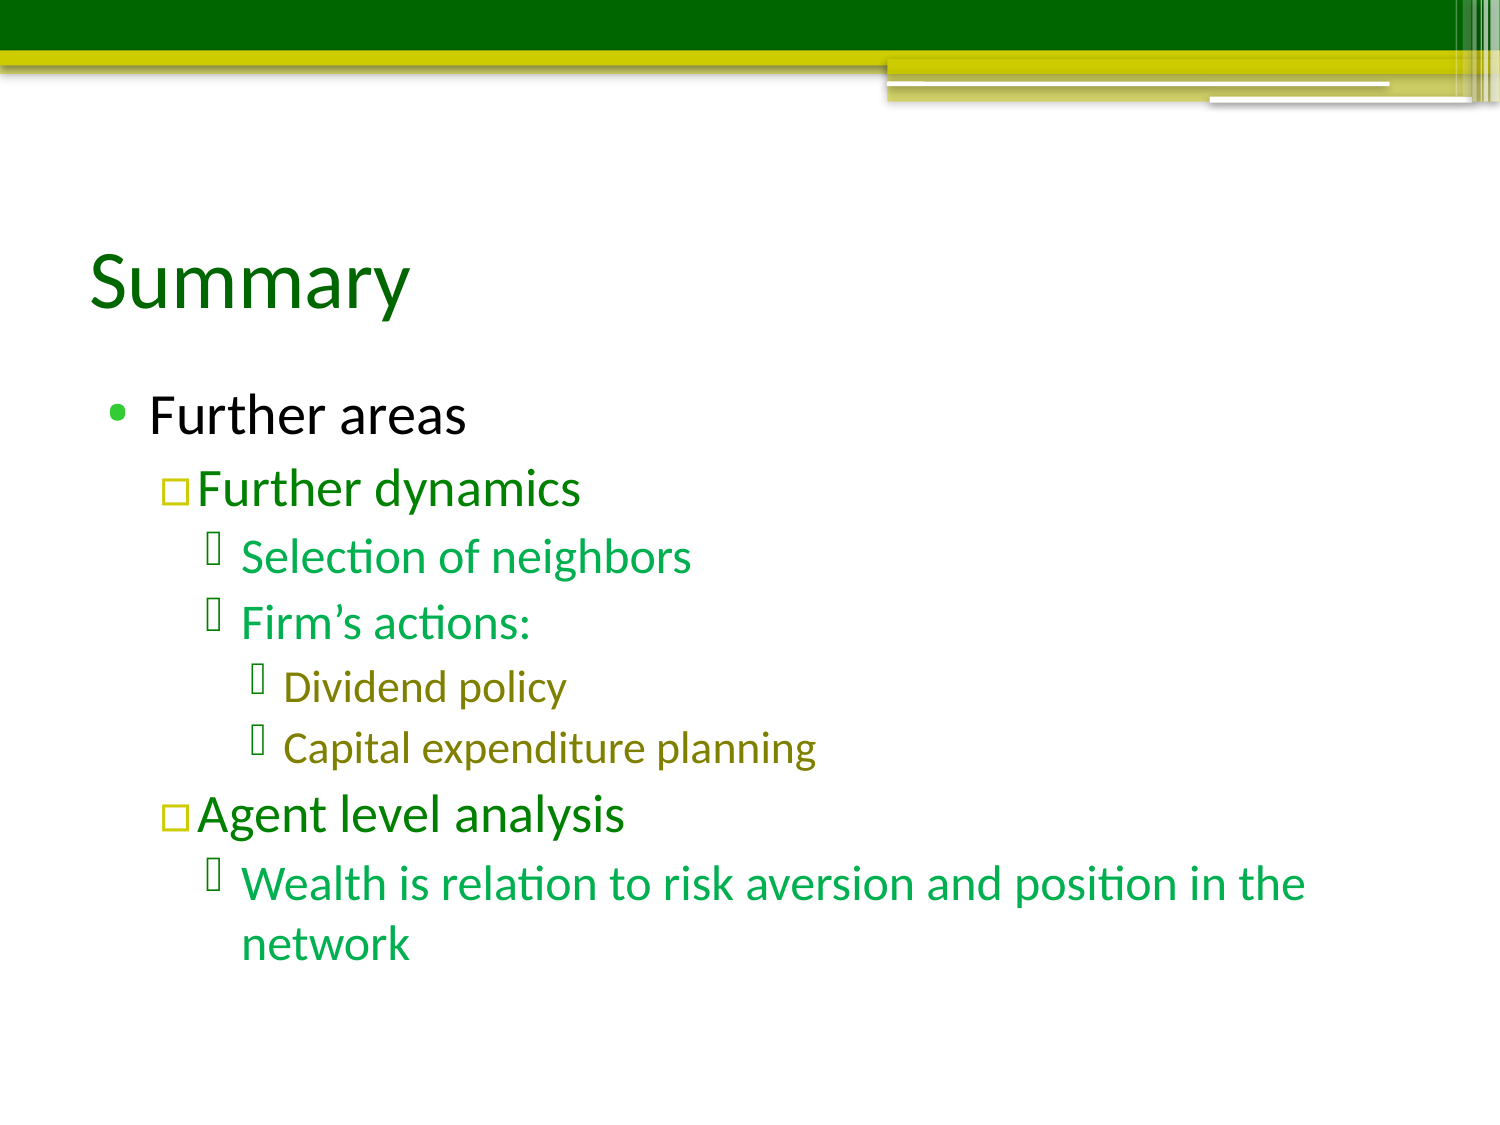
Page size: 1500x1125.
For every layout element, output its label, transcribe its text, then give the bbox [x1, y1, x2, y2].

list Further areas Further dynamics Selection of neighbors Firm’s actions: Dividend policy Capital expenditure planning Agent level analysis Wealth is relation to risk aversion and position in the network [75, 368, 1425, 1079]
title Summary [75, 187, 1425, 363]
